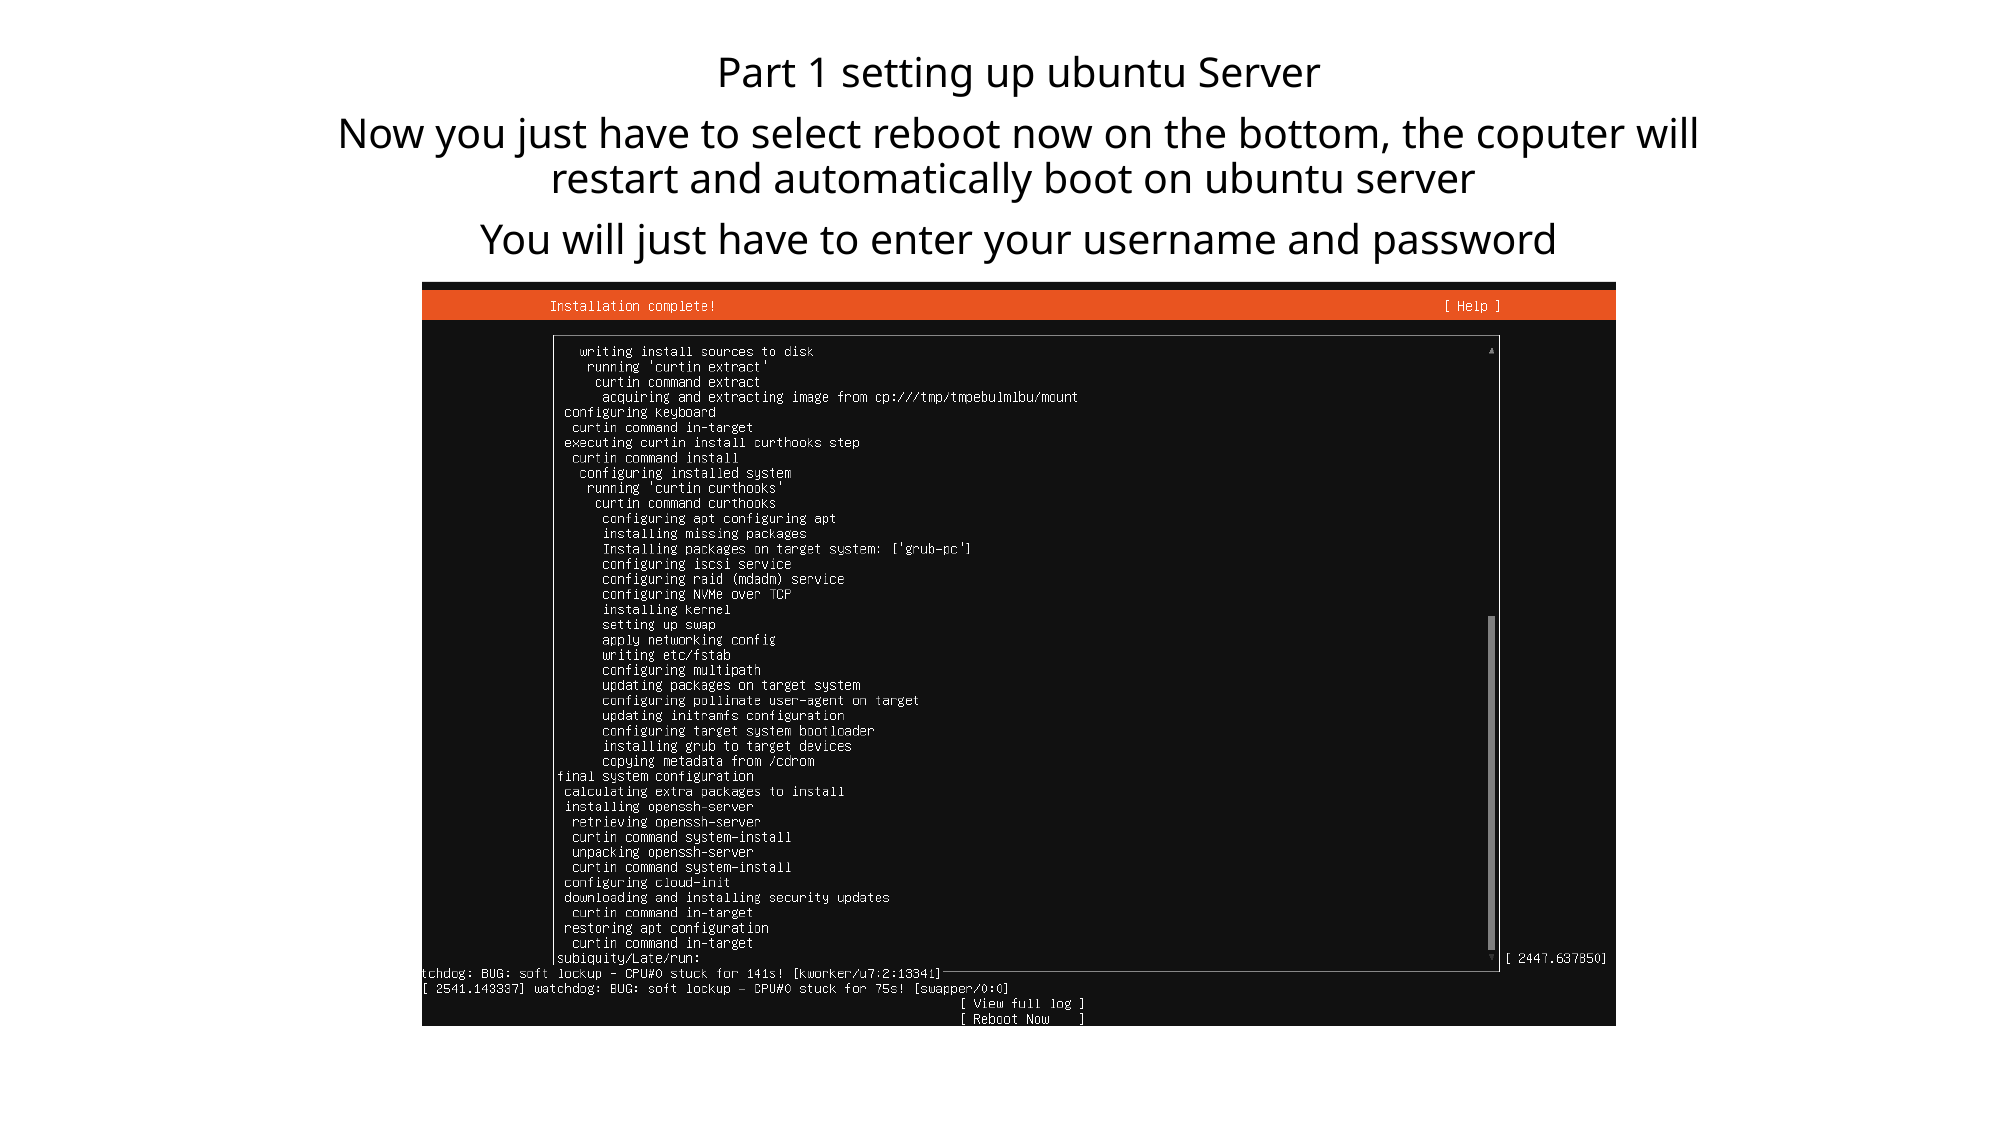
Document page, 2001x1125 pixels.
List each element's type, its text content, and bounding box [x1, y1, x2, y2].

subtitle Part 1 setting up ubuntu Server Now you just have to select reboot now on the bottom, the coputer will restart and automatically boot on ubuntu server You will just have to enter your username and password [269, 45, 1770, 271]
picture [421, 280, 1616, 1026]
